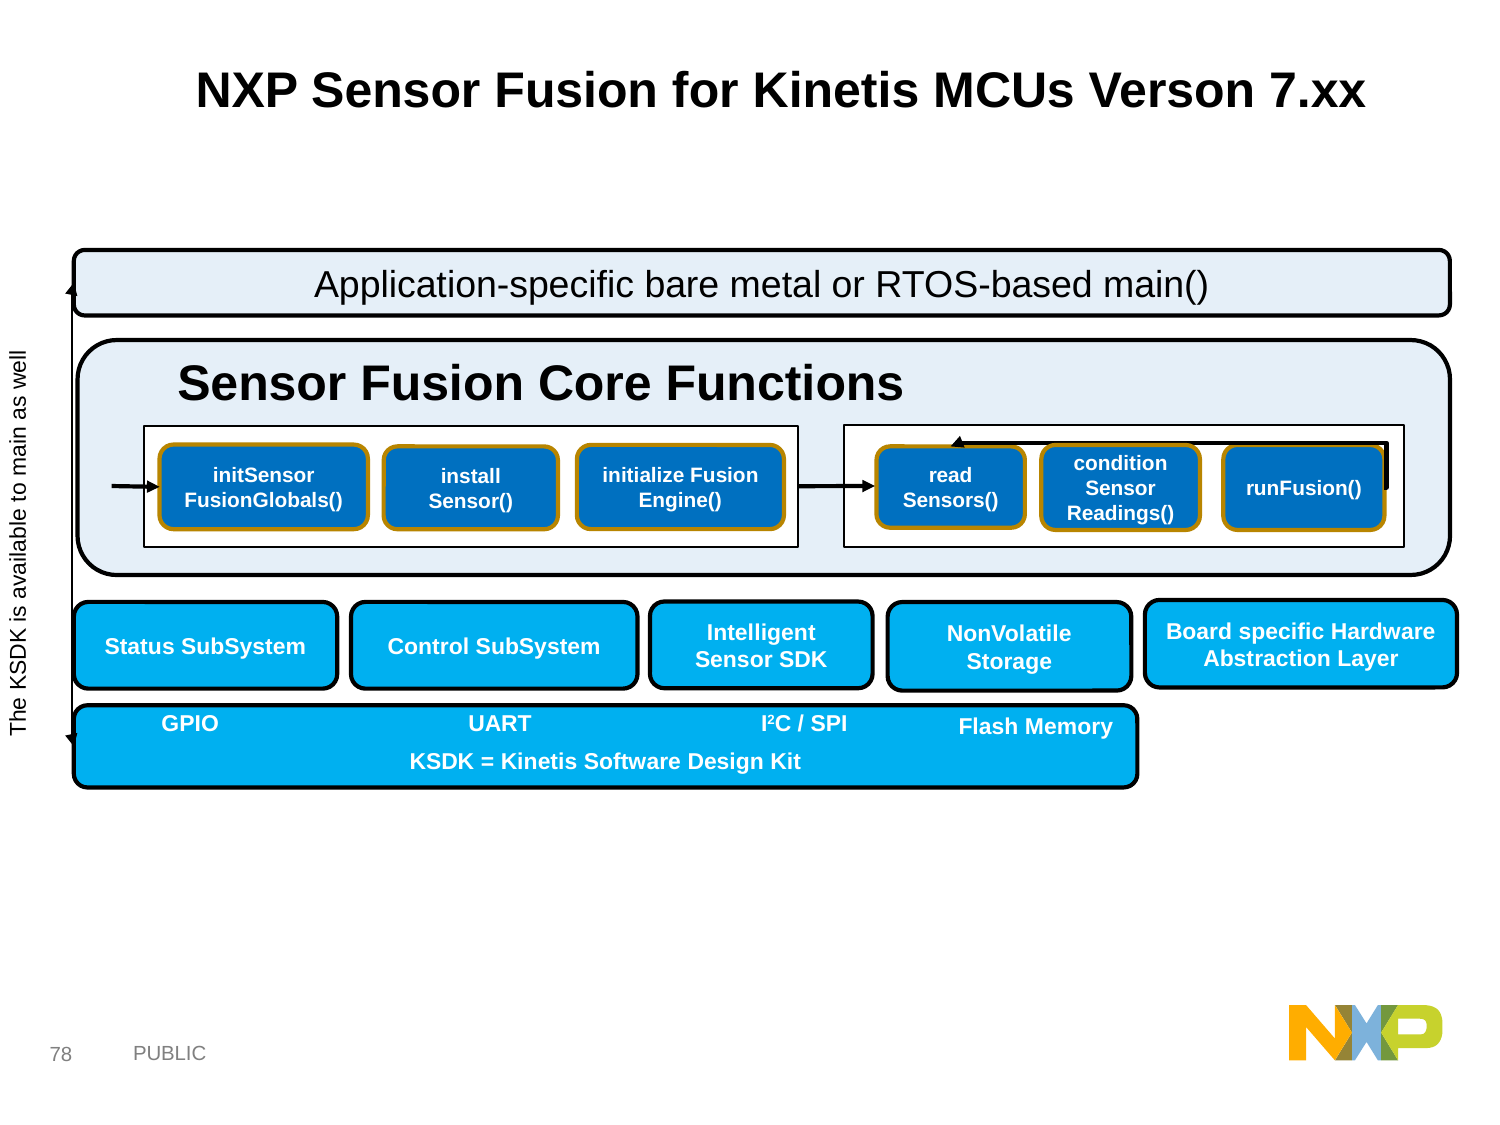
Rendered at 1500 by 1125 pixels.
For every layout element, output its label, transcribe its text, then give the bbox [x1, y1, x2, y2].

text_box [143, 425, 799, 547]
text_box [71, 705, 80, 751]
text_box initSensor FusionGlobals() [157, 442, 371, 532]
text_box GPIO [146, 700, 235, 744]
text_box Flash Memory [943, 703, 1129, 747]
text_box UART [453, 701, 547, 744]
text_box NXP Sensor Fusion for Kinetis MCUs Verson 7.xx [180, 49, 1382, 125]
text_box NonVolatile Storage [885, 599, 1134, 693]
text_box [112, 489, 143, 493]
text_box Application-specific bare metal or RTOS-based main() [71, 247, 1453, 318]
text_box KSDK = Kinetis Software Design Kit [71, 703, 1140, 790]
text_box Sensor Fusion Core Functions [162, 342, 1025, 418]
text_box [843, 425, 1405, 547]
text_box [73, 282, 77, 747]
text_box runFusion() [1221, 493, 1387, 533]
text_box The KSDK is available to main as well [0, 335, 38, 752]
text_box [950, 446, 1385, 488]
text_box install Sensor() [381, 444, 561, 532]
text_box I2C / SPI [746, 700, 863, 744]
text_box condition Sensor Readings() [1039, 496, 1203, 533]
text_box Intelligent Sensor SDK [647, 599, 875, 691]
text_box Board specific Hardware Abstraction Layer [1142, 597, 1460, 690]
text_box [82, 337, 1453, 578]
text_box Control SubSystem [348, 599, 640, 691]
text_box read Sensors() [874, 444, 1027, 530]
text_box initialize Fusion Engine() [574, 442, 787, 532]
text_box Status SubSystem [82, 599, 340, 691]
